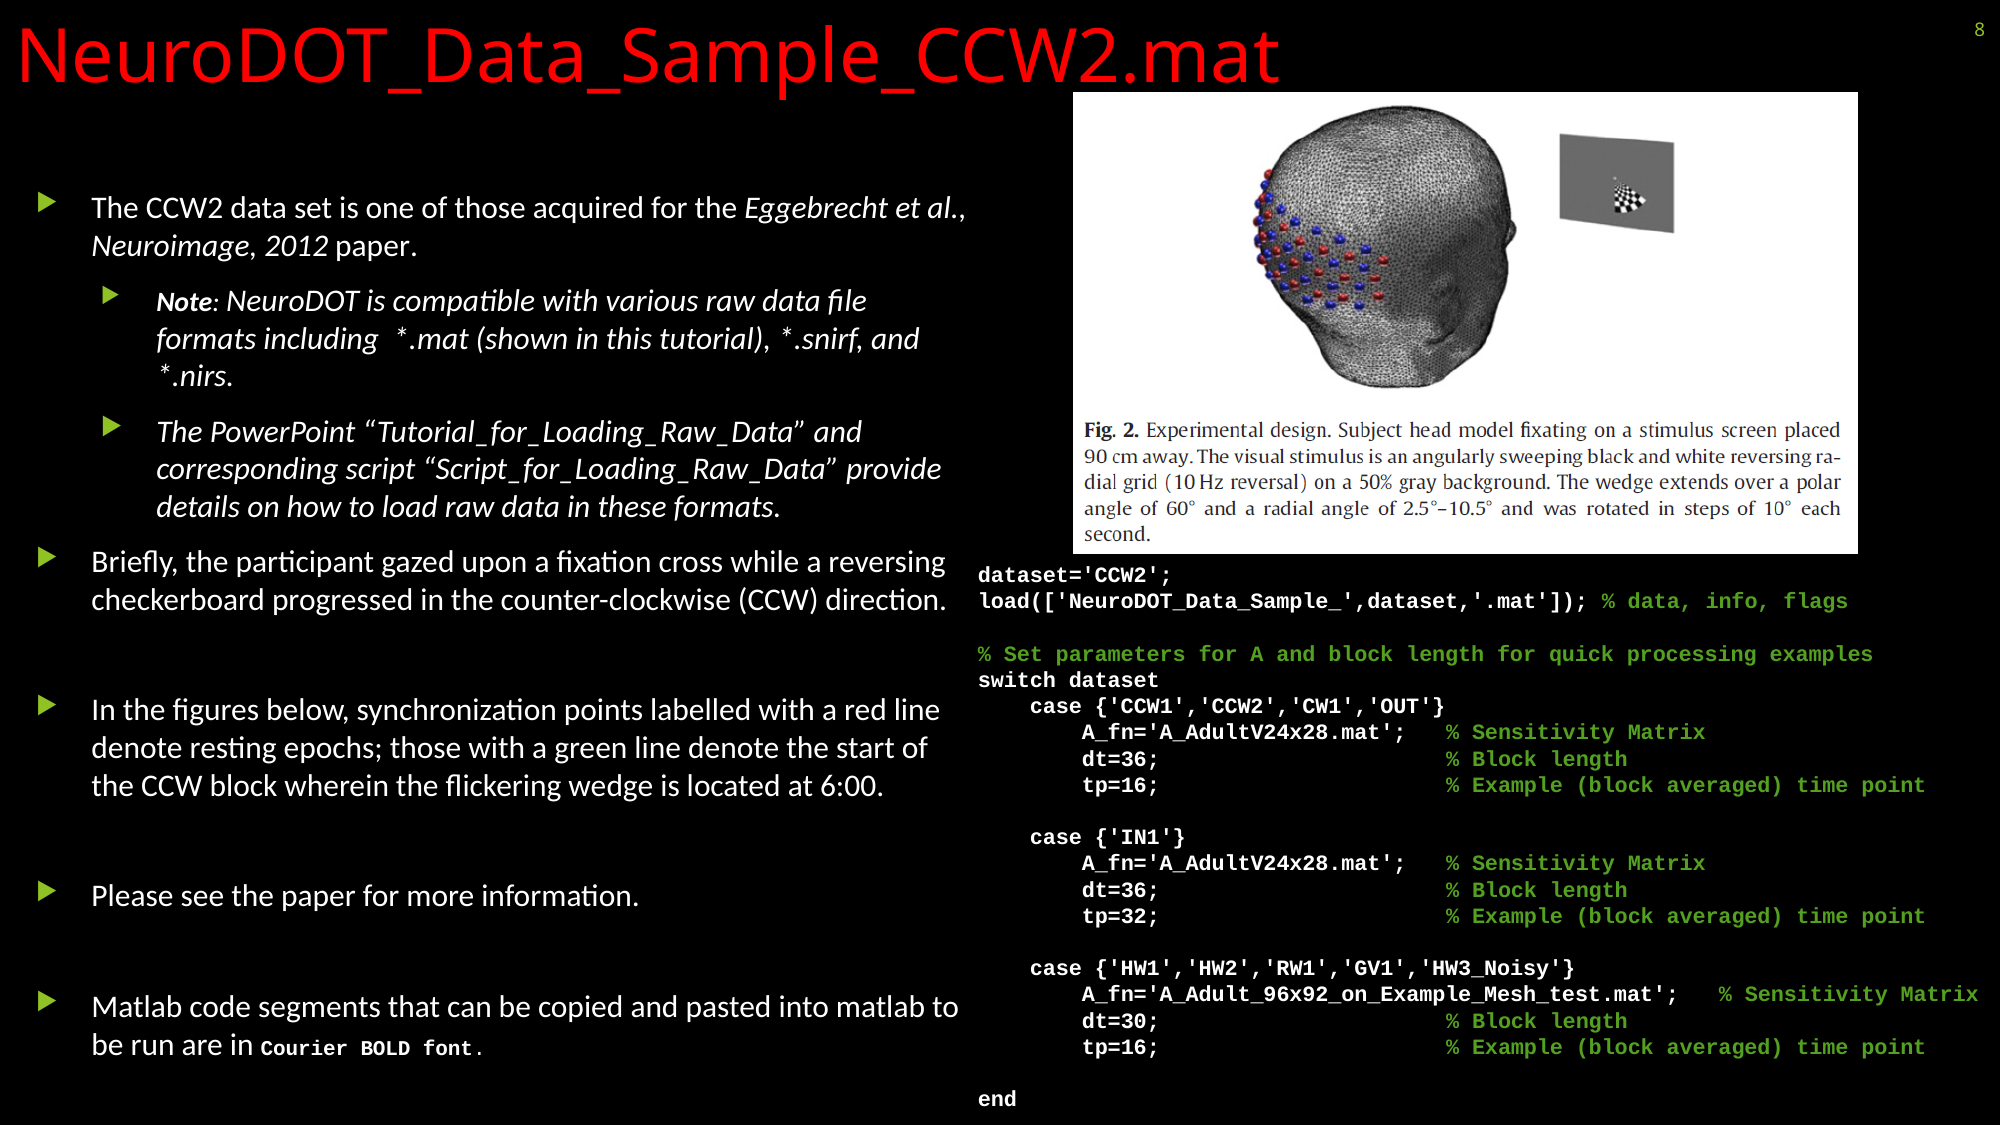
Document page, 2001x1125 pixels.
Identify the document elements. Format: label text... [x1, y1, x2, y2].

text_box The CCW2 data set is one of those acquired for the Eggebrecht et al., Neuroimage, 2012 paper. Note: NeuroDOT is compatible with various raw data file formats including *.mat (shown in this tutorial), *.snirf, and *.nirs. The PowerPoint “Tutorial_for_Loading_Raw_Data” and corresponding script “Script_for_Loading_Raw_Data” provide details on how to load raw data in these formats. Briefly, the participant gazed upon a fixation cross while a reversing checkerboard progressed in the counter-clockwise (CCW) direction. In the figures below, synchronization points labelled with a red line denote resting epochs; those with a green line denote the start of the CCW block wherein the flickering wedge is located at 6:00. Please see the paper for more information. Matlab code segments that can be copied and pasted into matlab to be run are in Courier BOLD font. [20, 179, 989, 1078]
text_box dataset='CCW2'; load(['NeuroDOT_Data_Sample_',dataset,'.mat']); % data, info, flags % Set parameters for A and block length for quick processing examples switch dataset case {'CCW1','CCW2','CW1','OUT'} A_fn='A_AdultV24x28.mat'; % Sensitivity Matrix dt=36; % Block length tp=16; % Example (block averaged) time point case {'IN1'} A_fn='A_AdultV24x28.mat'; % Sensitivity Matrix dt=36; % Block length tp=32; % Example (block averaged) time point case {'HW1','HW2','RW1','GV1','HW3_Noisy'} A_fn='A_Adult_96x92_on_Example_Mesh_test.mat'; % Sensitivity Matrix dt=30; % Block length tp=16; % Example (block averaged) time point end [963, 553, 1994, 1119]
title NeuroDOT_Data_Sample_CCW2.mat [0, 0, 1411, 134]
picture [1072, 92, 1858, 554]
slide_number 8 [1887, 0, 2000, 60]
